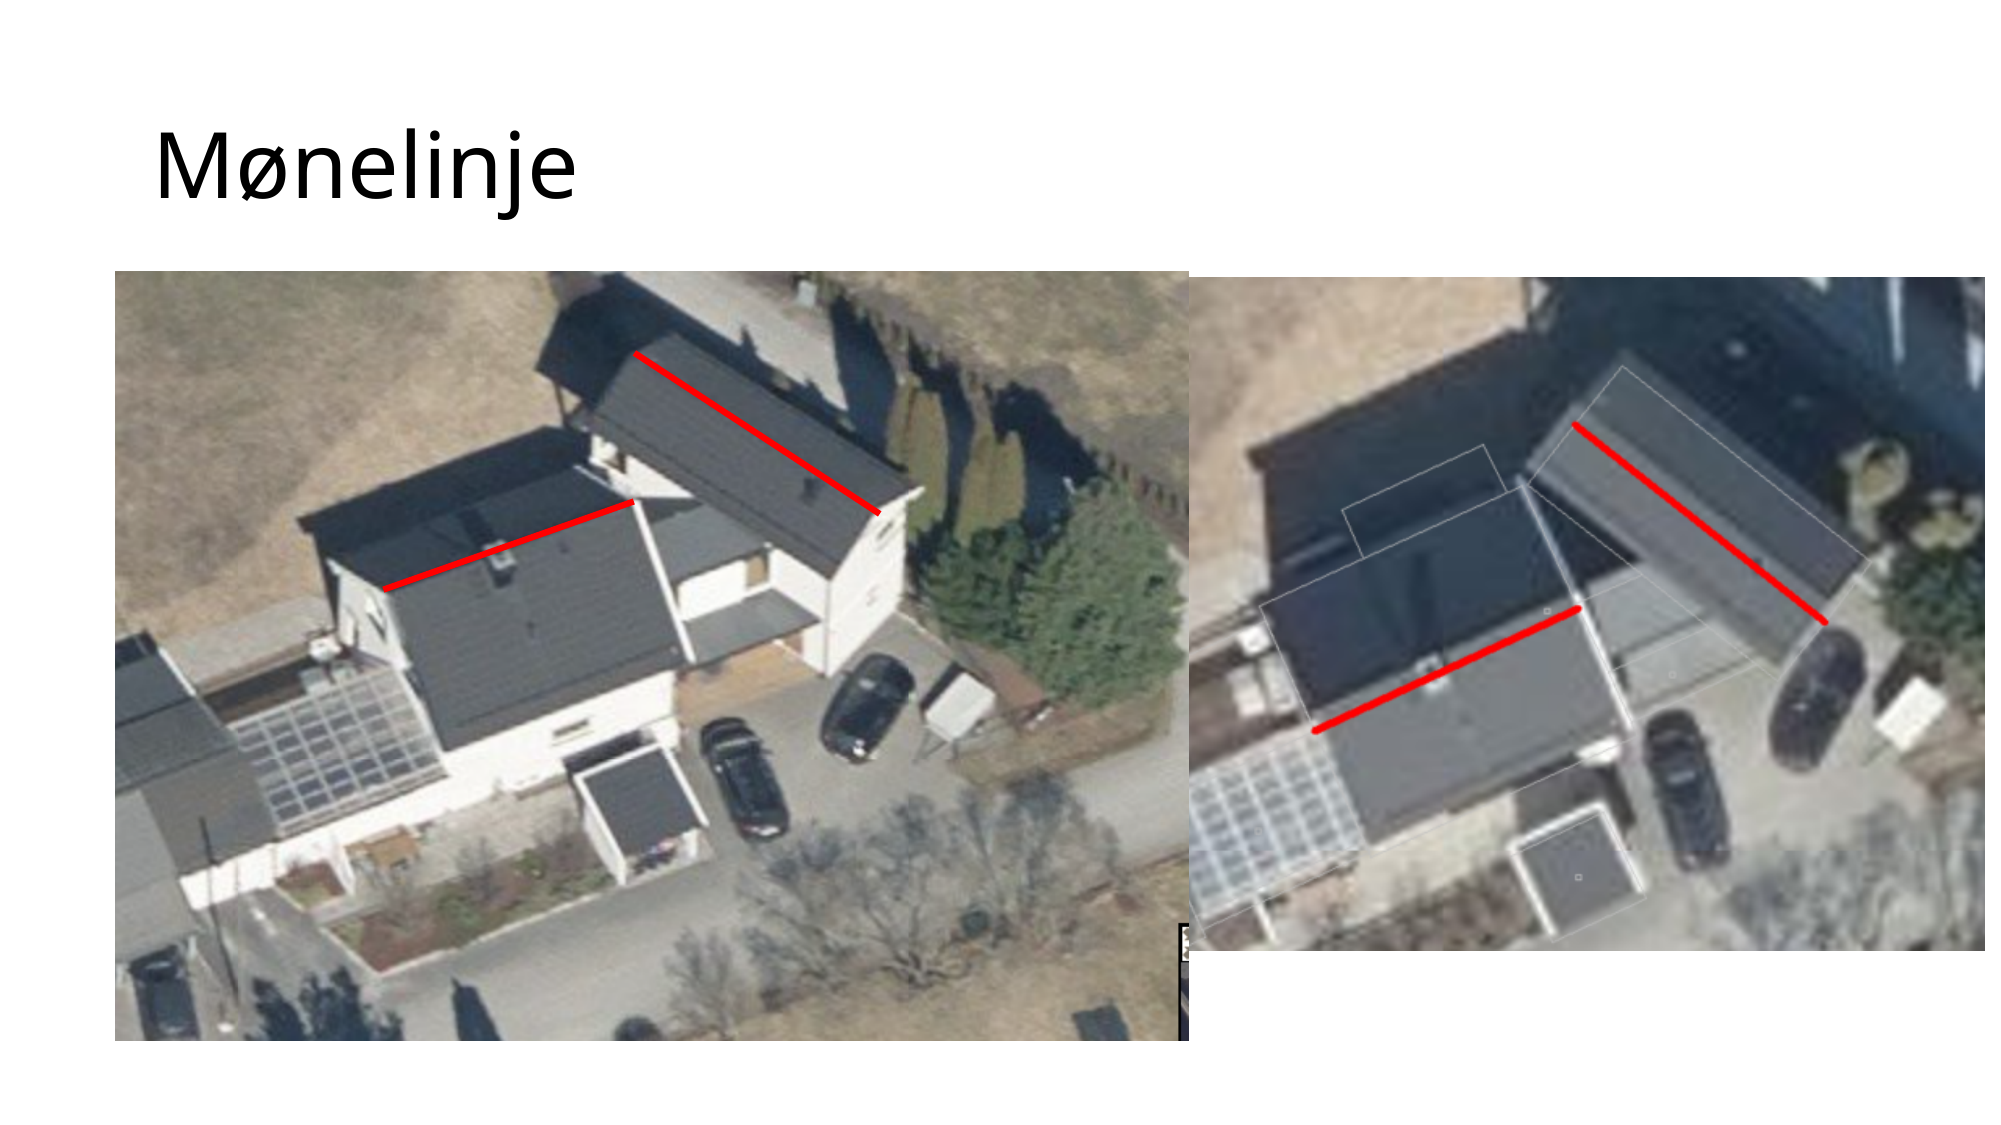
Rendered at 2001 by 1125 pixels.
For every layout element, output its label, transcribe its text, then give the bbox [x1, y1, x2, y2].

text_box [383, 501, 634, 590]
picture [115, 271, 1985, 1042]
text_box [634, 352, 880, 514]
title Mønelinje [137, 59, 1863, 277]
